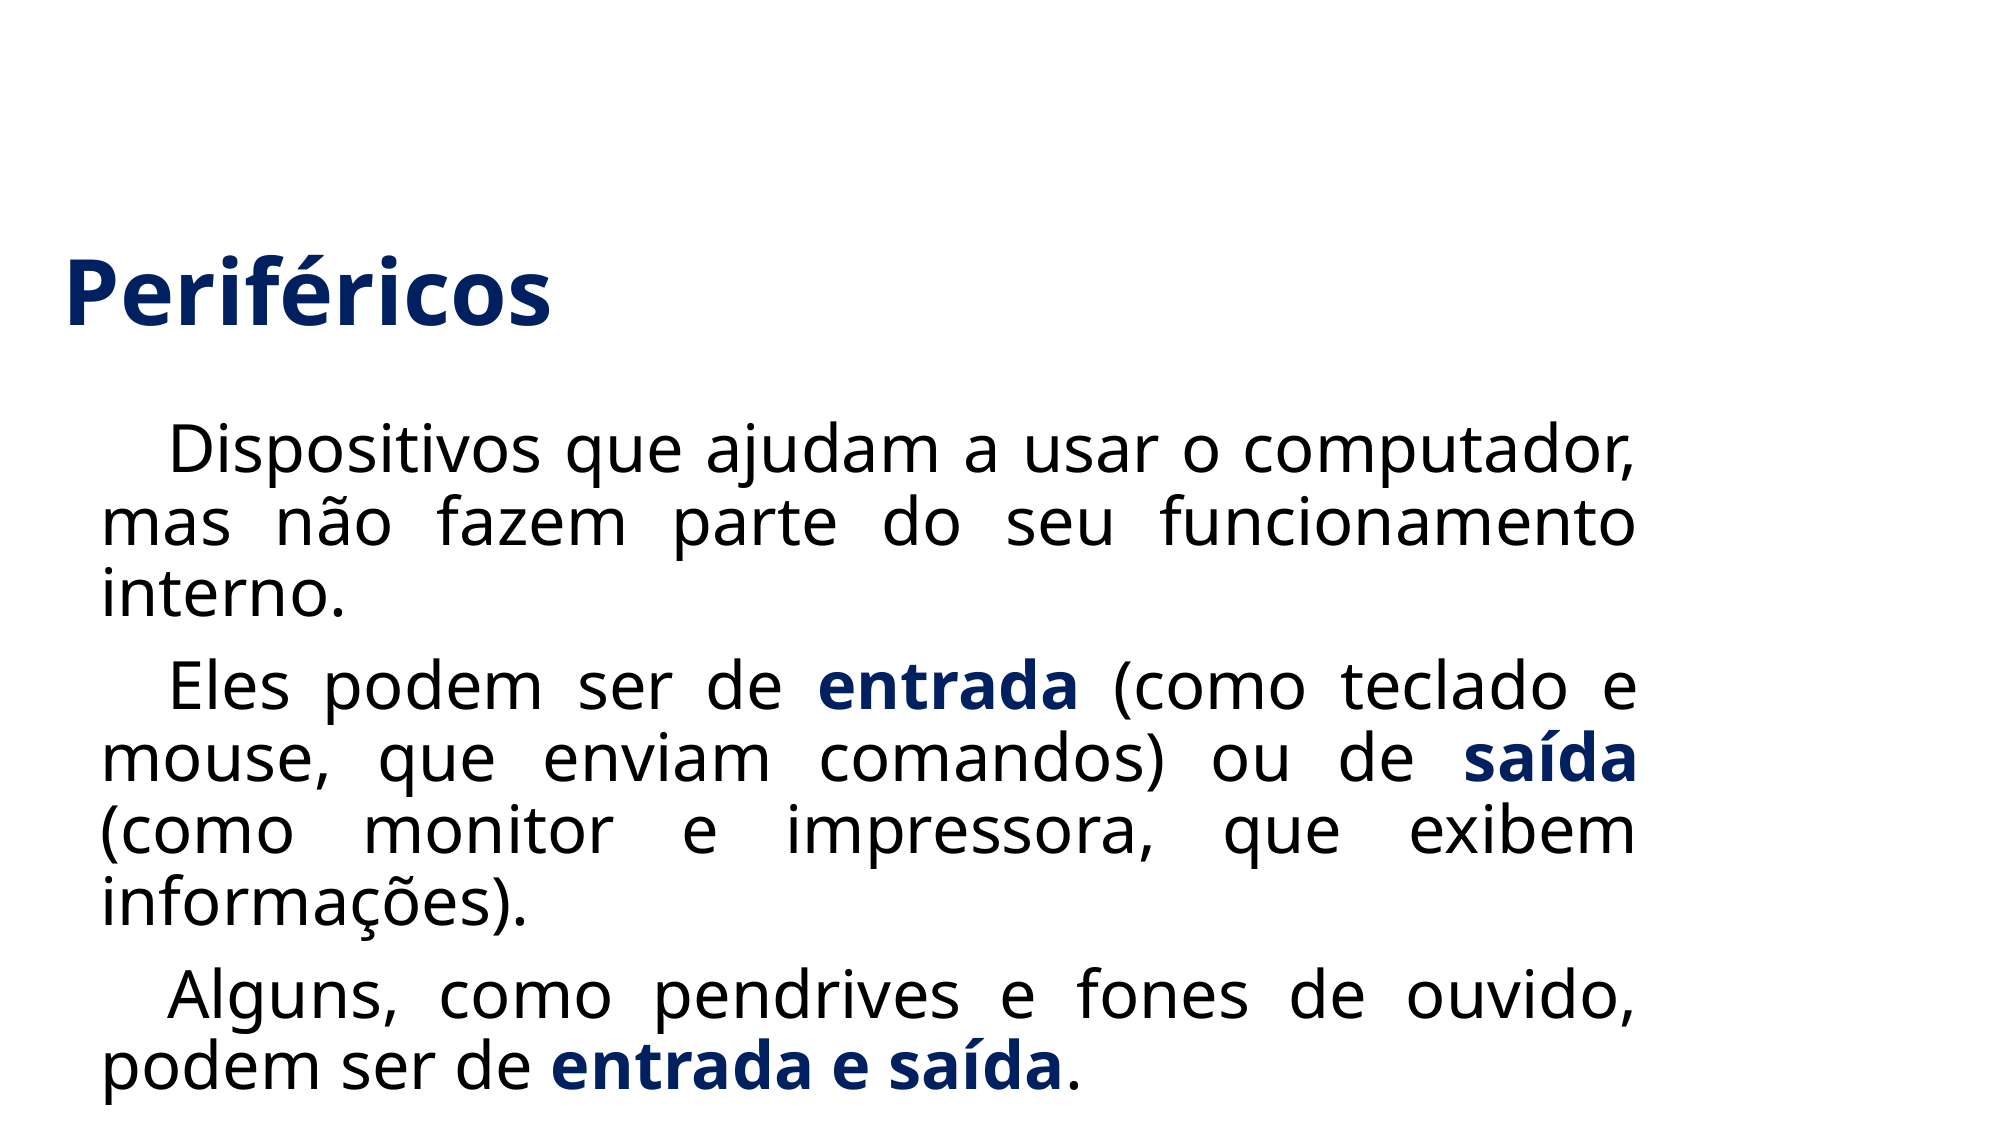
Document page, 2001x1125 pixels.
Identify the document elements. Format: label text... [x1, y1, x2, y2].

title Periféricos [47, 184, 1304, 407]
list Dispositivos que ajudam a usar o computador, mas não fazem parte do seu funcionamento interno. Eles podem ser de entrada (como teclado e mouse, que enviam comandos) ou de saída (como monitor e impressora, que exibem informações). Alguns, como pendrives e fones de ouvido, podem ser de entrada e saída. [47, 407, 1655, 1021]
